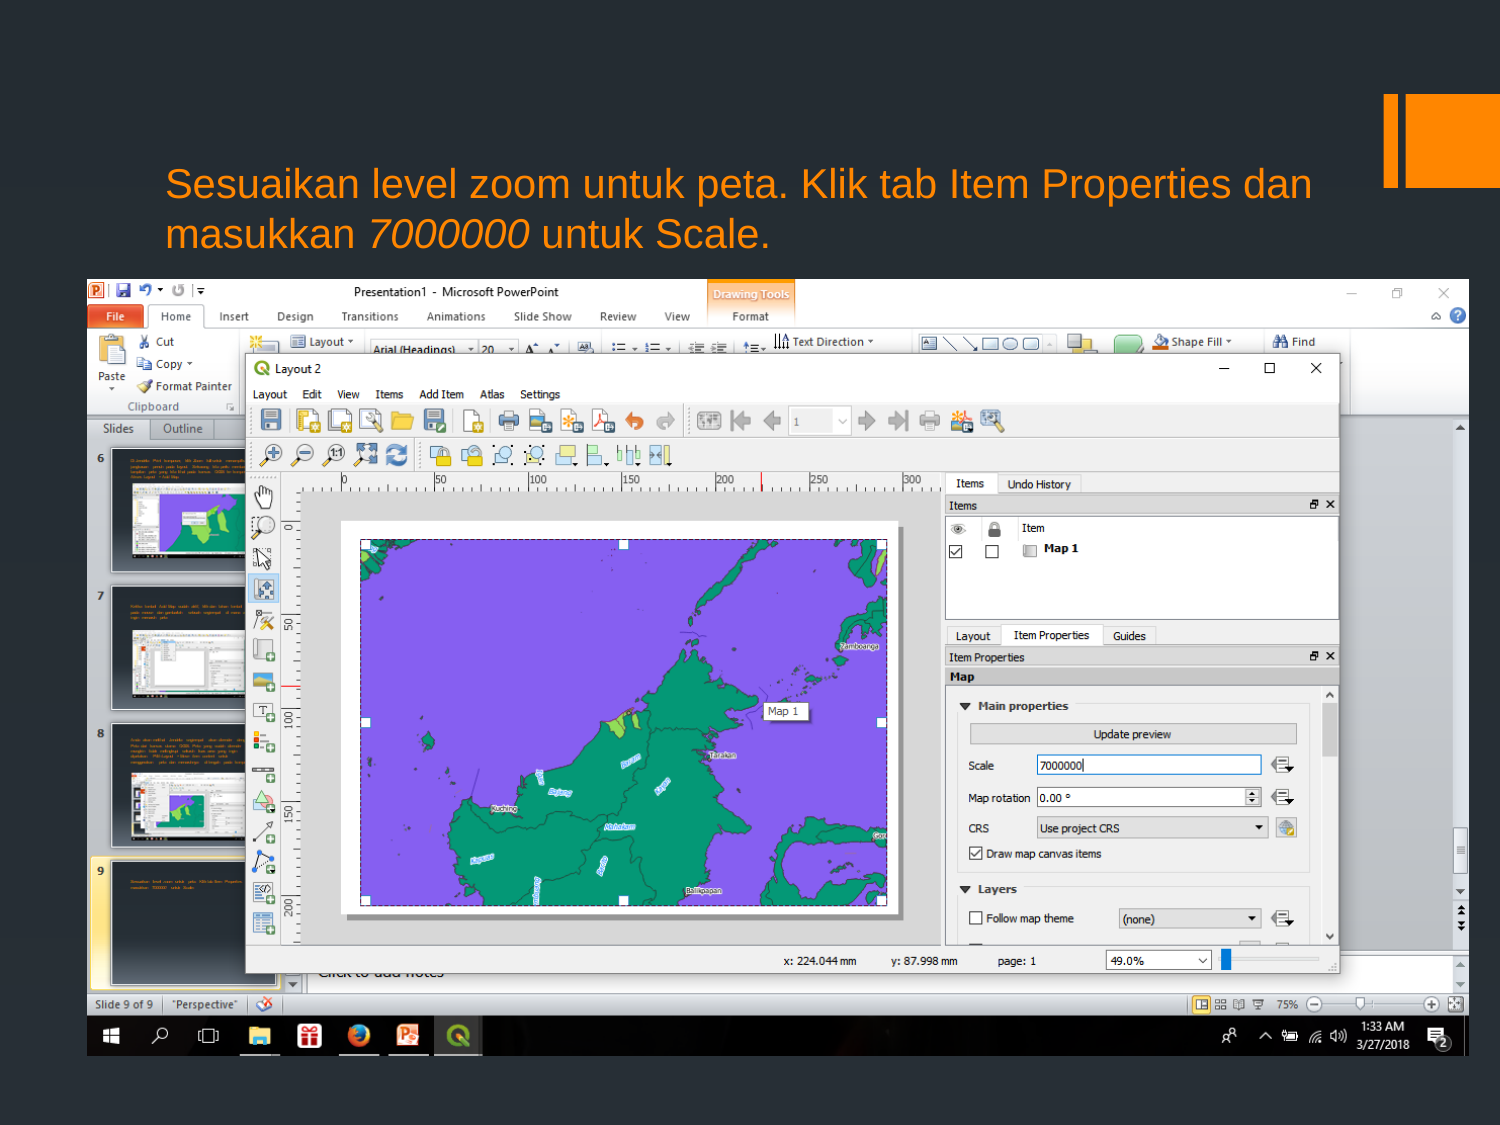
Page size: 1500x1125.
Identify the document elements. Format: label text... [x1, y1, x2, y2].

picture [86, 278, 1470, 1057]
title Sesuaikan level zoom untuk peta. Klik tab Item Properties dan masukkan 7000000 untuk Scale. [150, 75, 1350, 265]
